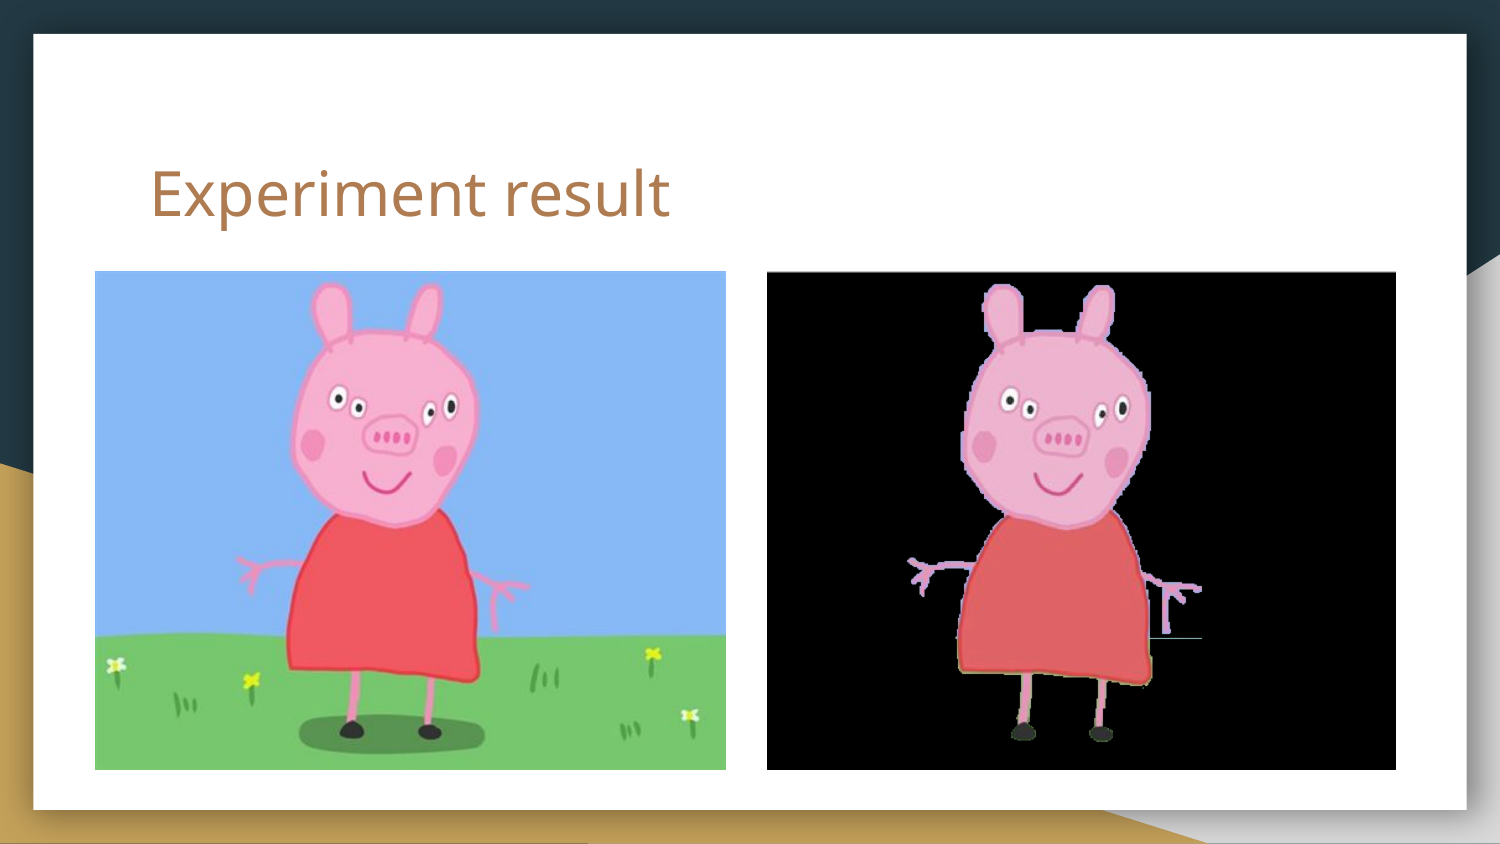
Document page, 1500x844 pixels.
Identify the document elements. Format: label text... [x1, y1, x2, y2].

picture [94, 271, 727, 770]
picture [767, 271, 1397, 770]
title Experiment result [134, 138, 1366, 296]
